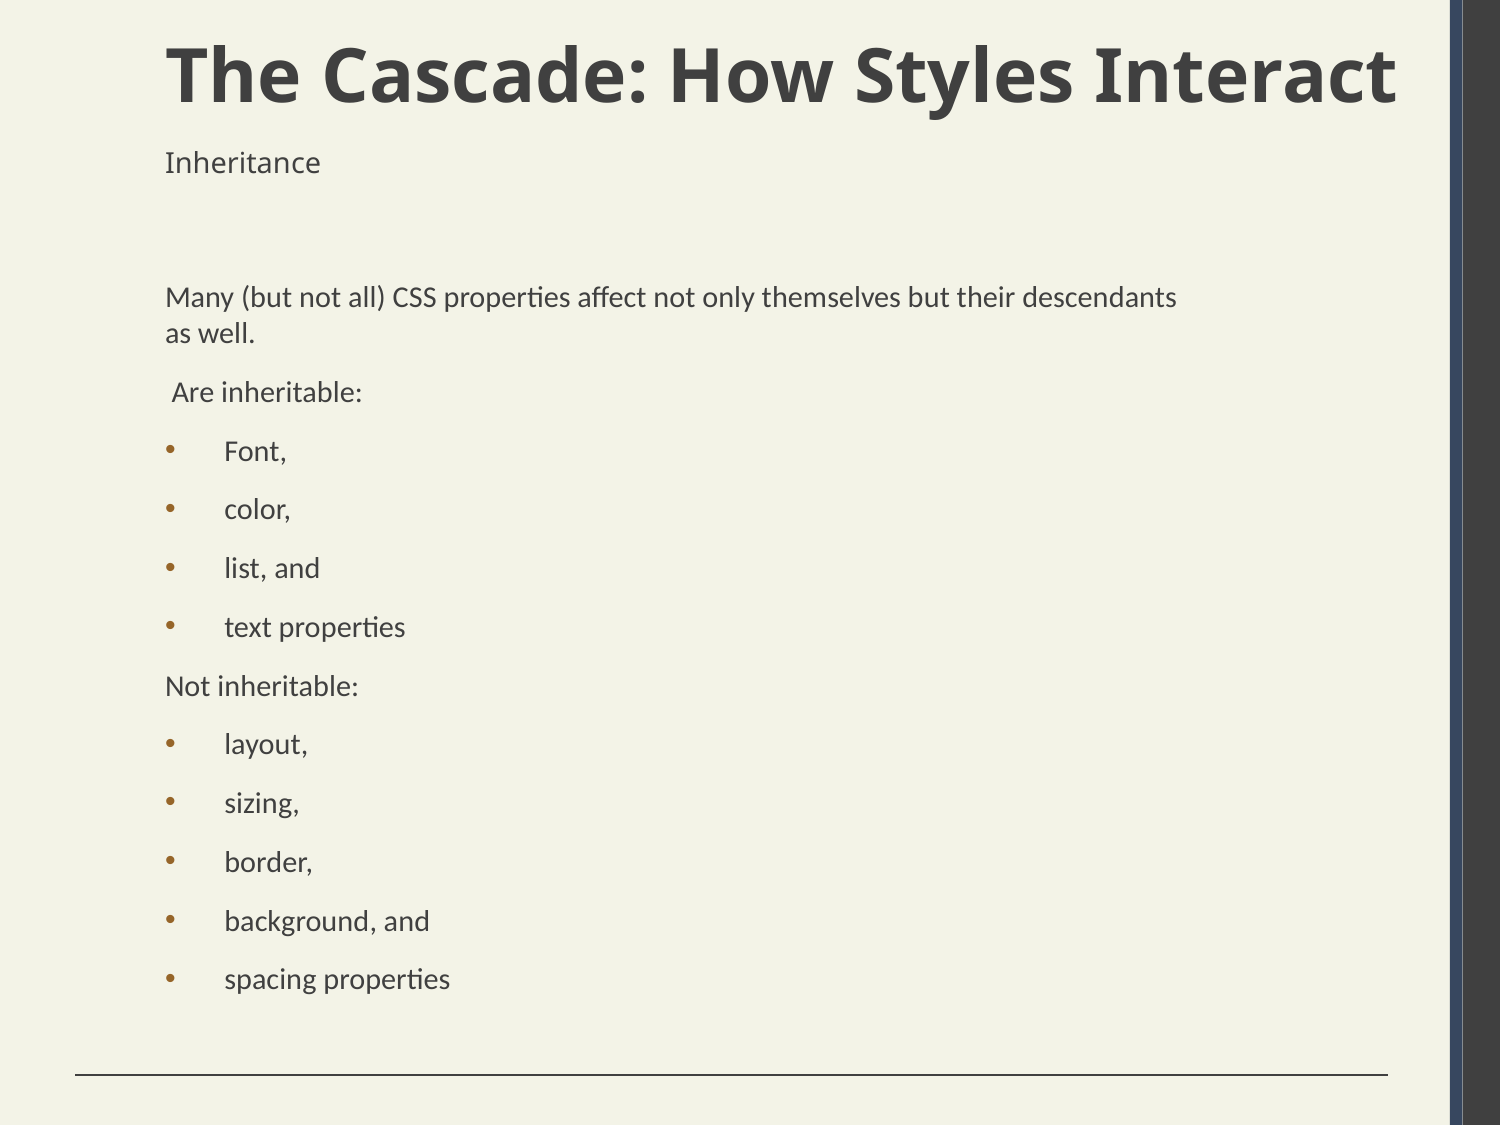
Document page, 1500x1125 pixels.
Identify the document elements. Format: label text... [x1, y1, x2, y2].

list Many (but not all) CSS properties affect not only themselves but their descendants as well. Are inheritable: Font, color, list, and text properties Not inheritable: layout, sizing, border, background, and spacing properties [150, 270, 1200, 1013]
list Inheritance [150, 137, 1200, 188]
title The Cascade: How Styles Interact [150, 20, 1425, 188]
